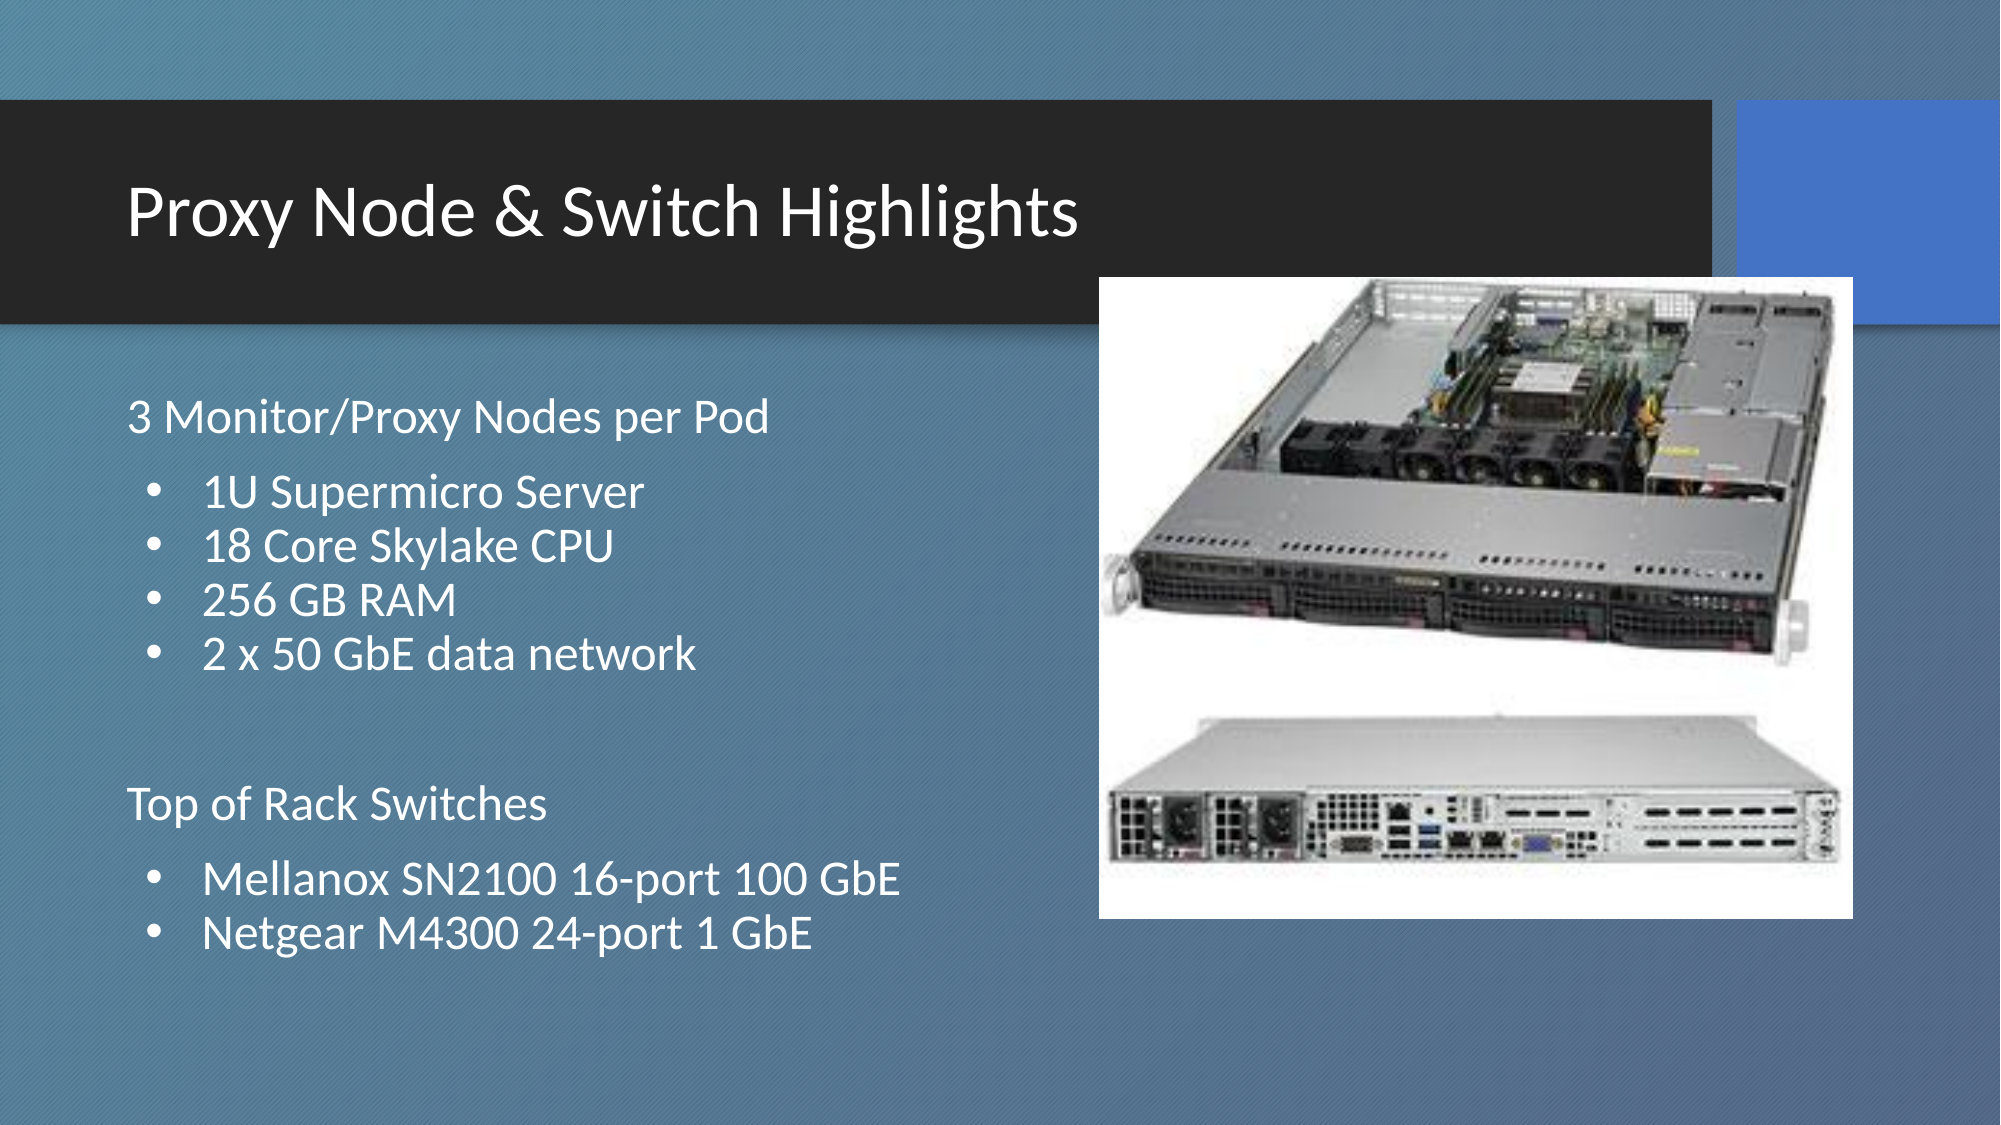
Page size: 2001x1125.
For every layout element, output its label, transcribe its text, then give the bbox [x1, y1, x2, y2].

title Proxy Node & Switch Highlights [111, 123, 1689, 301]
list 3 Monitor/Proxy Nodes per Pod 1U Supermicro Server 18 Core Skylake CPU 256 GB RAM 2 x 50 GbE data network Top of Rack Switches Mellanox SN2100 16-port 100 GbE Netgear M4300 24-port 1 GbE [111, 383, 1689, 974]
picture [0, 276, 2000, 919]
